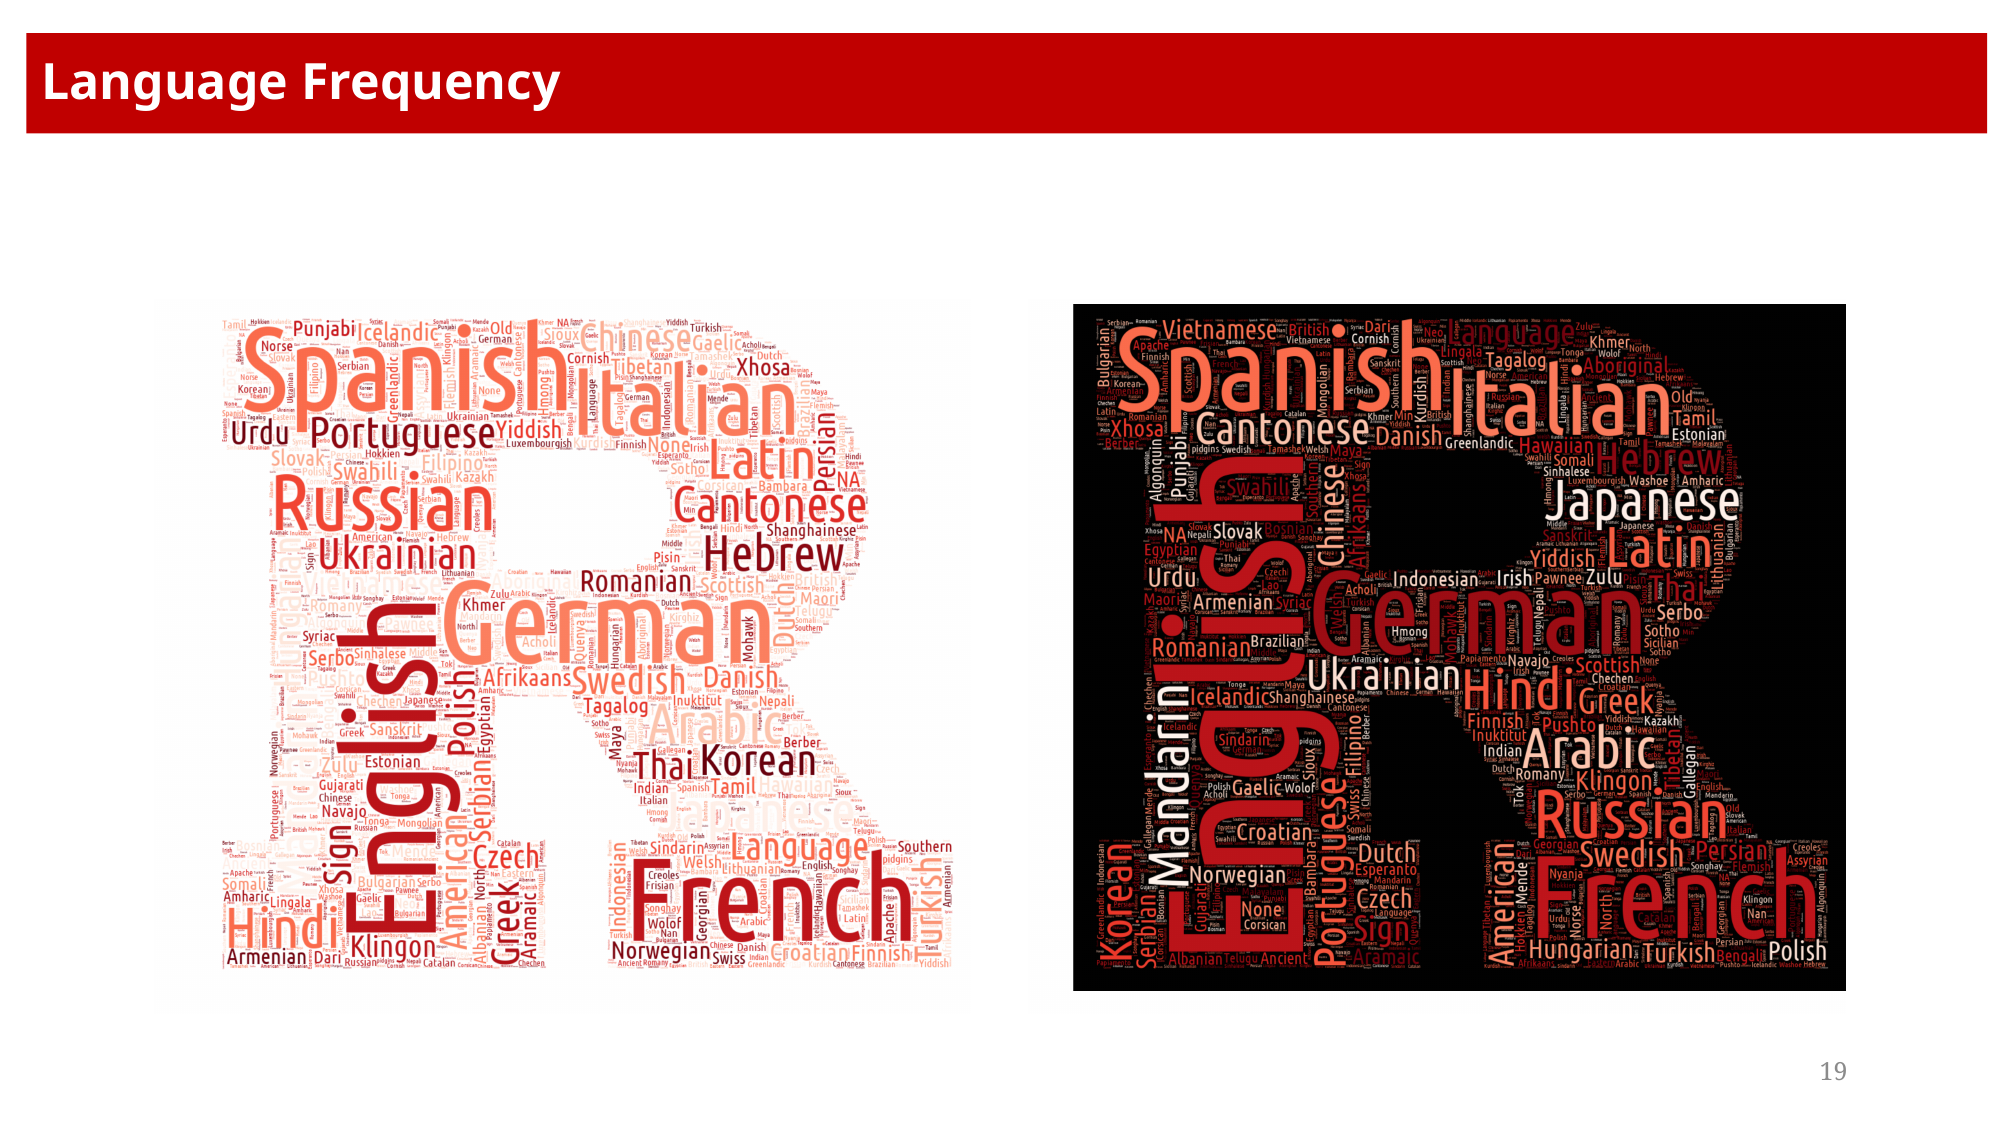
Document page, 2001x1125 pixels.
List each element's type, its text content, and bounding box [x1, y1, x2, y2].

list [153, 299, 972, 1014]
title Language Frequency [26, 33, 1988, 134]
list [1028, 299, 1847, 1014]
slide_number 19 [1412, 1042, 1863, 1103]
